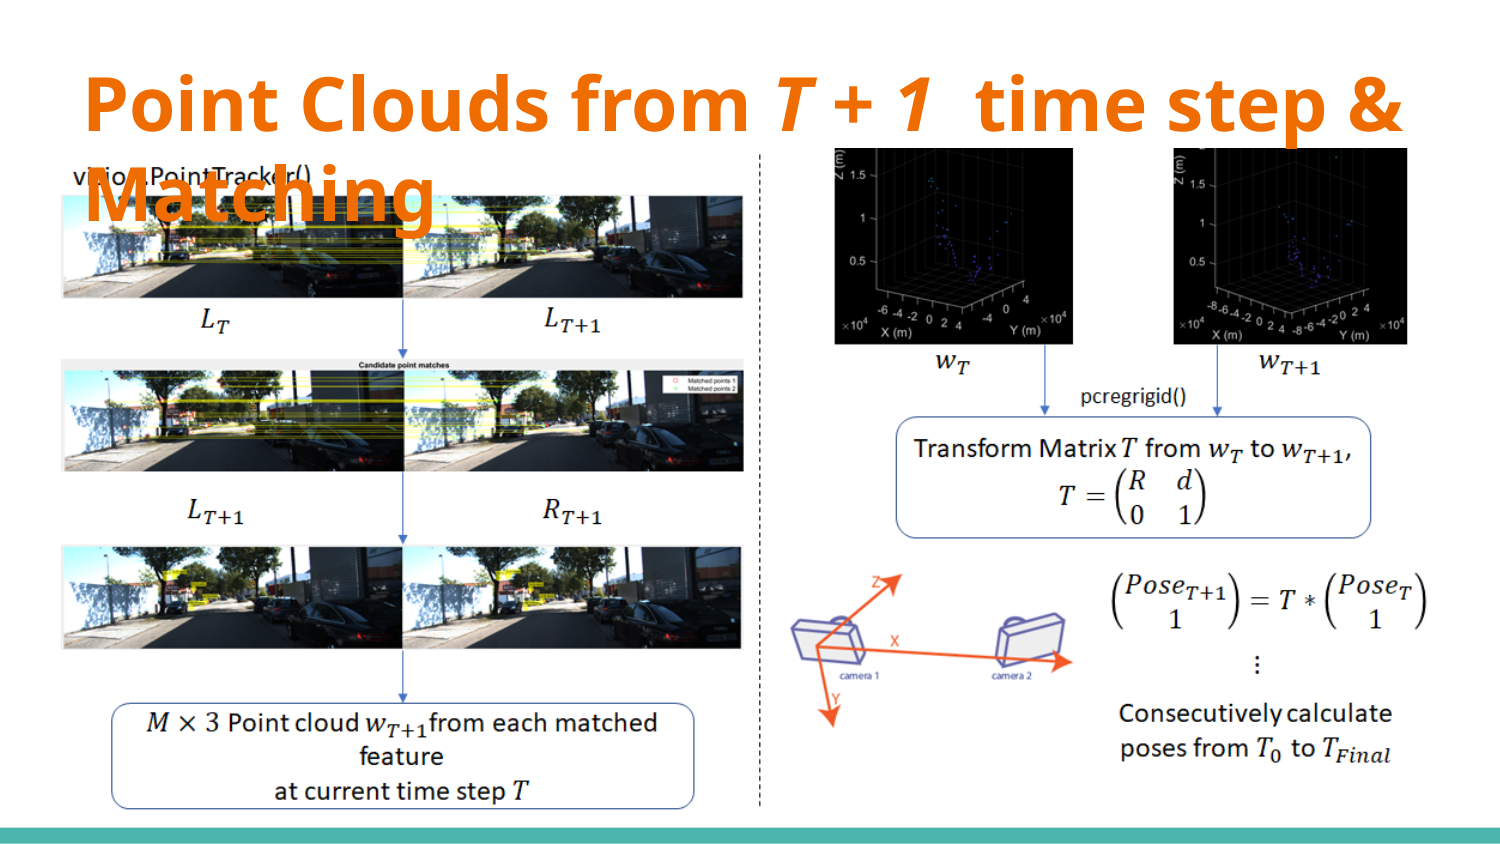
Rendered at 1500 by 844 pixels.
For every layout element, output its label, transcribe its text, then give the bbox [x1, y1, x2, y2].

title Point Clouds from T + 1 time step & Matching [67, 41, 1466, 158]
picture [55, 148, 1454, 825]
